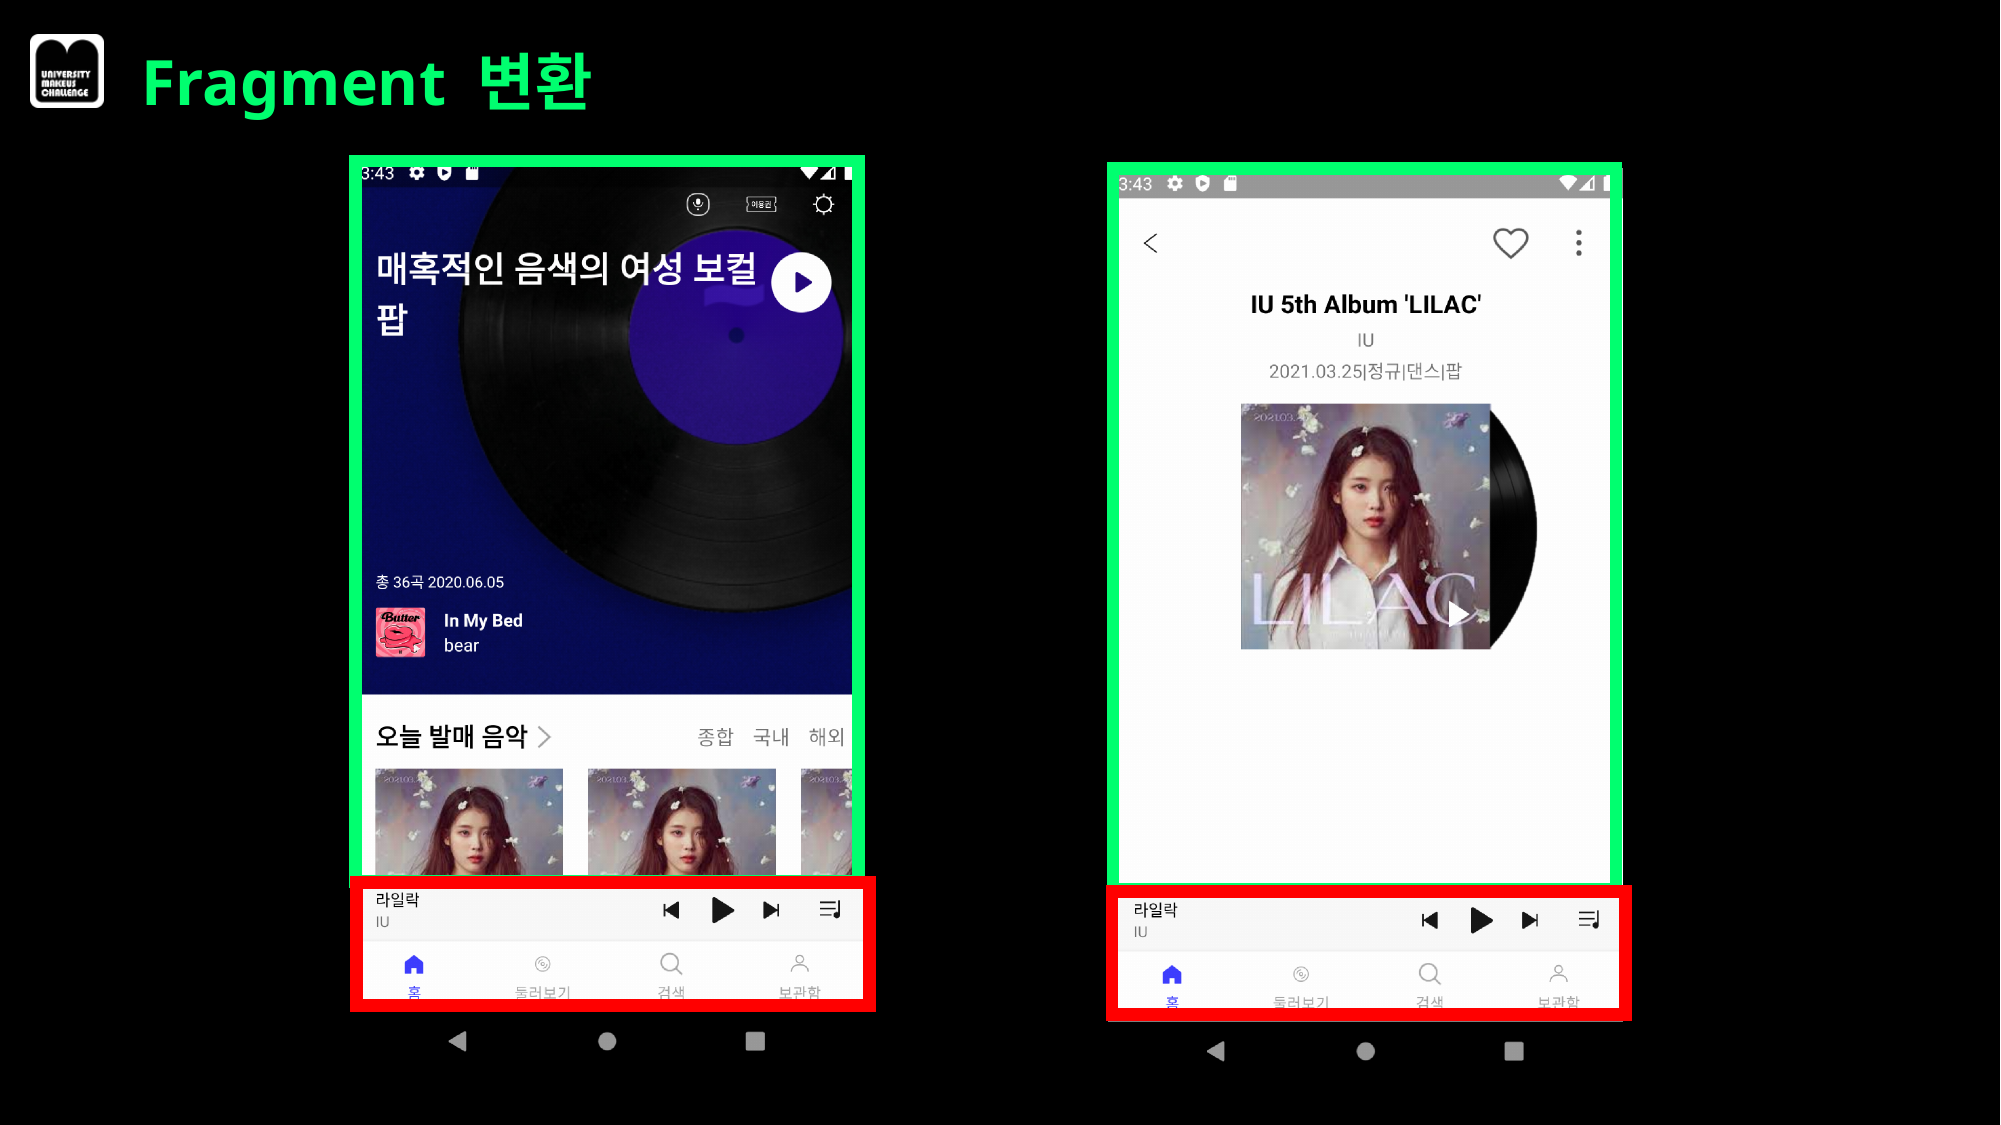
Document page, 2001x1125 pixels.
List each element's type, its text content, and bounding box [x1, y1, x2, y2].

picture [1108, 168, 1623, 1081]
text_box Fragment 변환 [126, 36, 608, 126]
picture [30, 34, 104, 108]
text_box [864, 881, 870, 1007]
picture [349, 157, 864, 1071]
